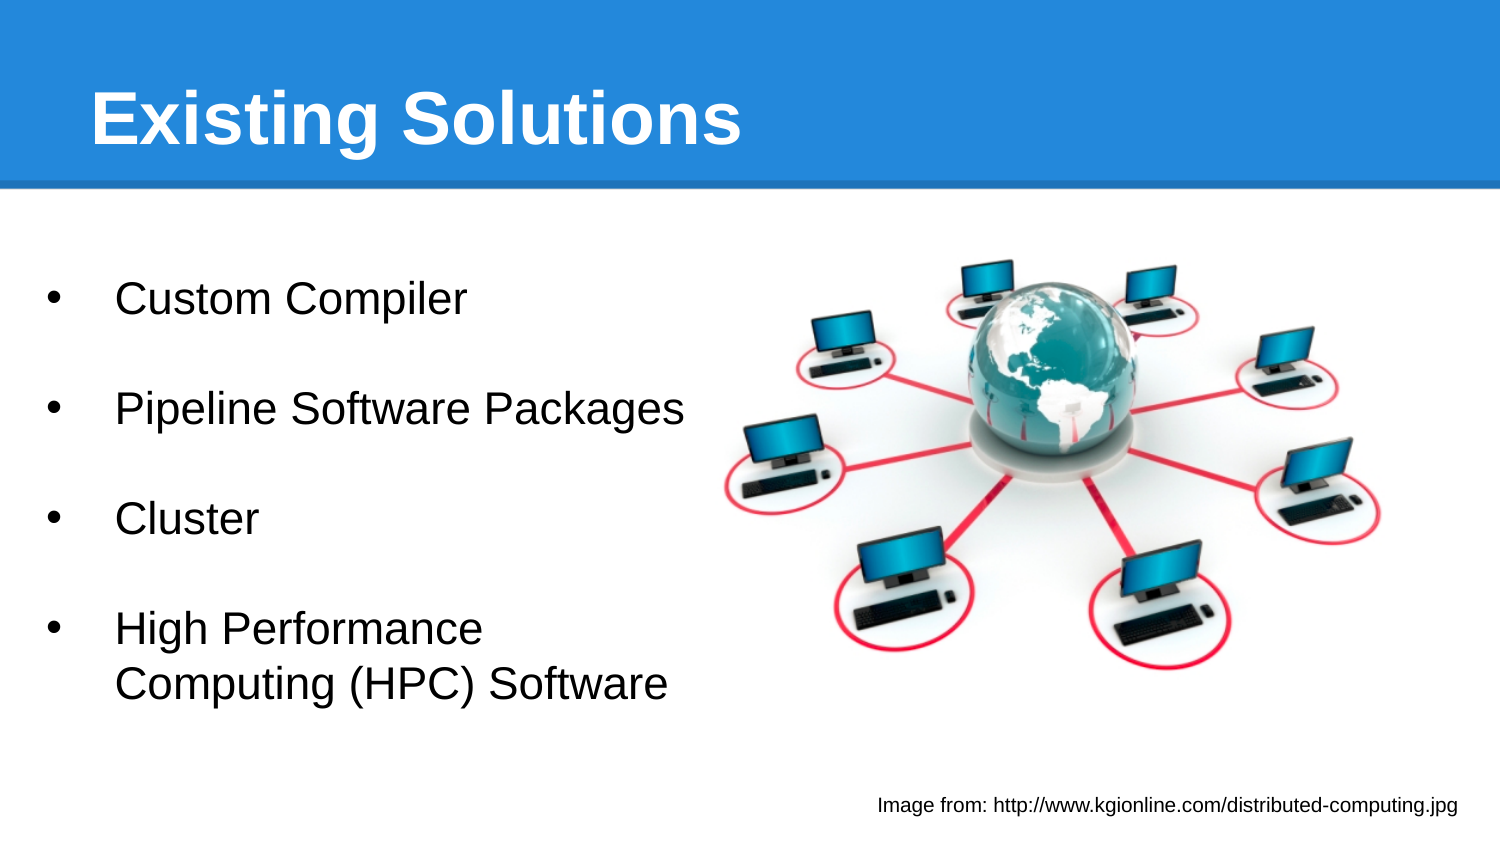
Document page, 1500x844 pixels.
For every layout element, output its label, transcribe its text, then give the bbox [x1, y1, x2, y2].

picture [715, 239, 1396, 697]
text_box Custom Compiler Pipeline Software Packages Cluster High Performance Computing (HPC) Software [24, 261, 713, 717]
text_box Image from: http://www.kgionline.com/distributed-computing.jpg [862, 784, 1488, 825]
title Existing Solutions [75, 33, 1425, 175]
